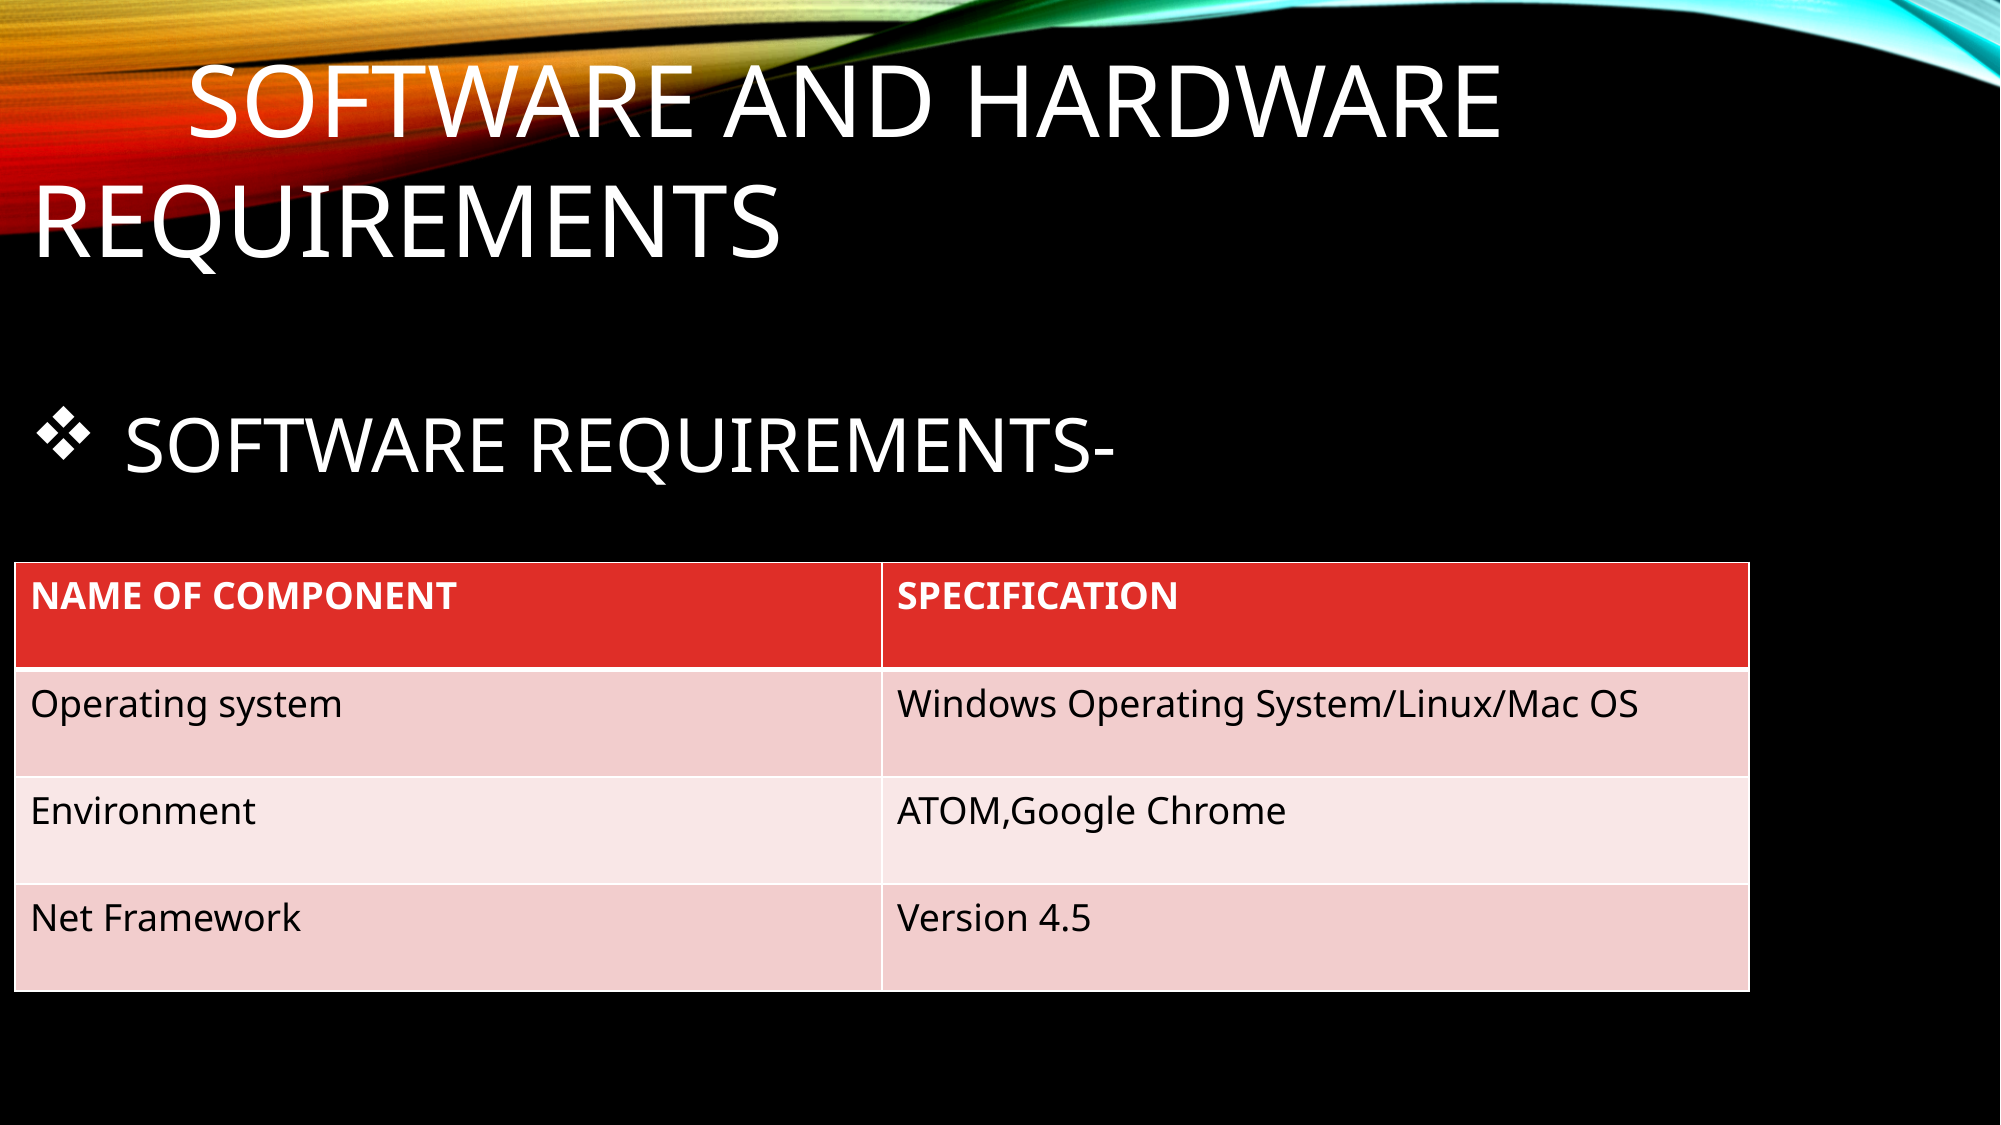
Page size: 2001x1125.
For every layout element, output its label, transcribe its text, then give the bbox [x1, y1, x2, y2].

table_cell Environment [16, 778, 881, 883]
table_header NAME OF COMPONENT [16, 563, 881, 667]
table_header SPECIFICATION [883, 563, 1748, 667]
table_cell Net Framework [16, 885, 881, 990]
table_cell Version 4.5 [883, 885, 1748, 990]
picture [0, 0, 2000, 237]
table_cell ATOM,Google Chrome [883, 778, 1748, 883]
text_box SOFTWARE AND HARDWARE REQUIREMENTS SOFTWARE REQUIREMENTS- [16, 30, 1985, 751]
table_cell Operating system [16, 672, 881, 776]
table_cell Windows Operating System/Linux/Mac OS [883, 672, 1748, 776]
